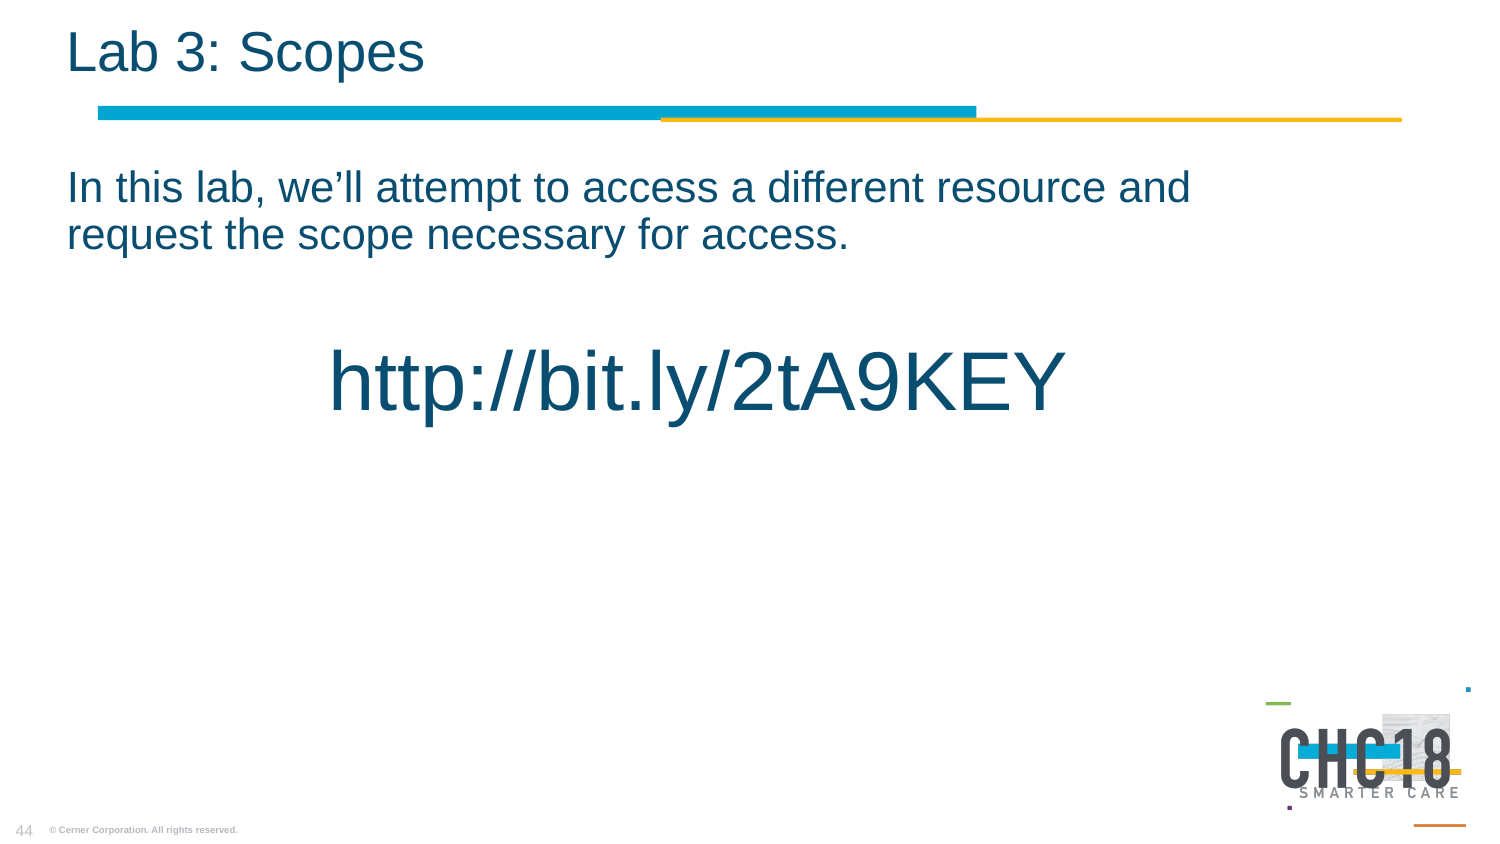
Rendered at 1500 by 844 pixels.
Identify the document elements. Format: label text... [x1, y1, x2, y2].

title Lab 3: Scopes [50, 0, 1345, 106]
list In this lab, we’ll attempt to access a different resource and request the scope necessary for access. http://bit.ly/2tA9KEY [51, 157, 1346, 715]
picture [1252, 682, 1488, 832]
